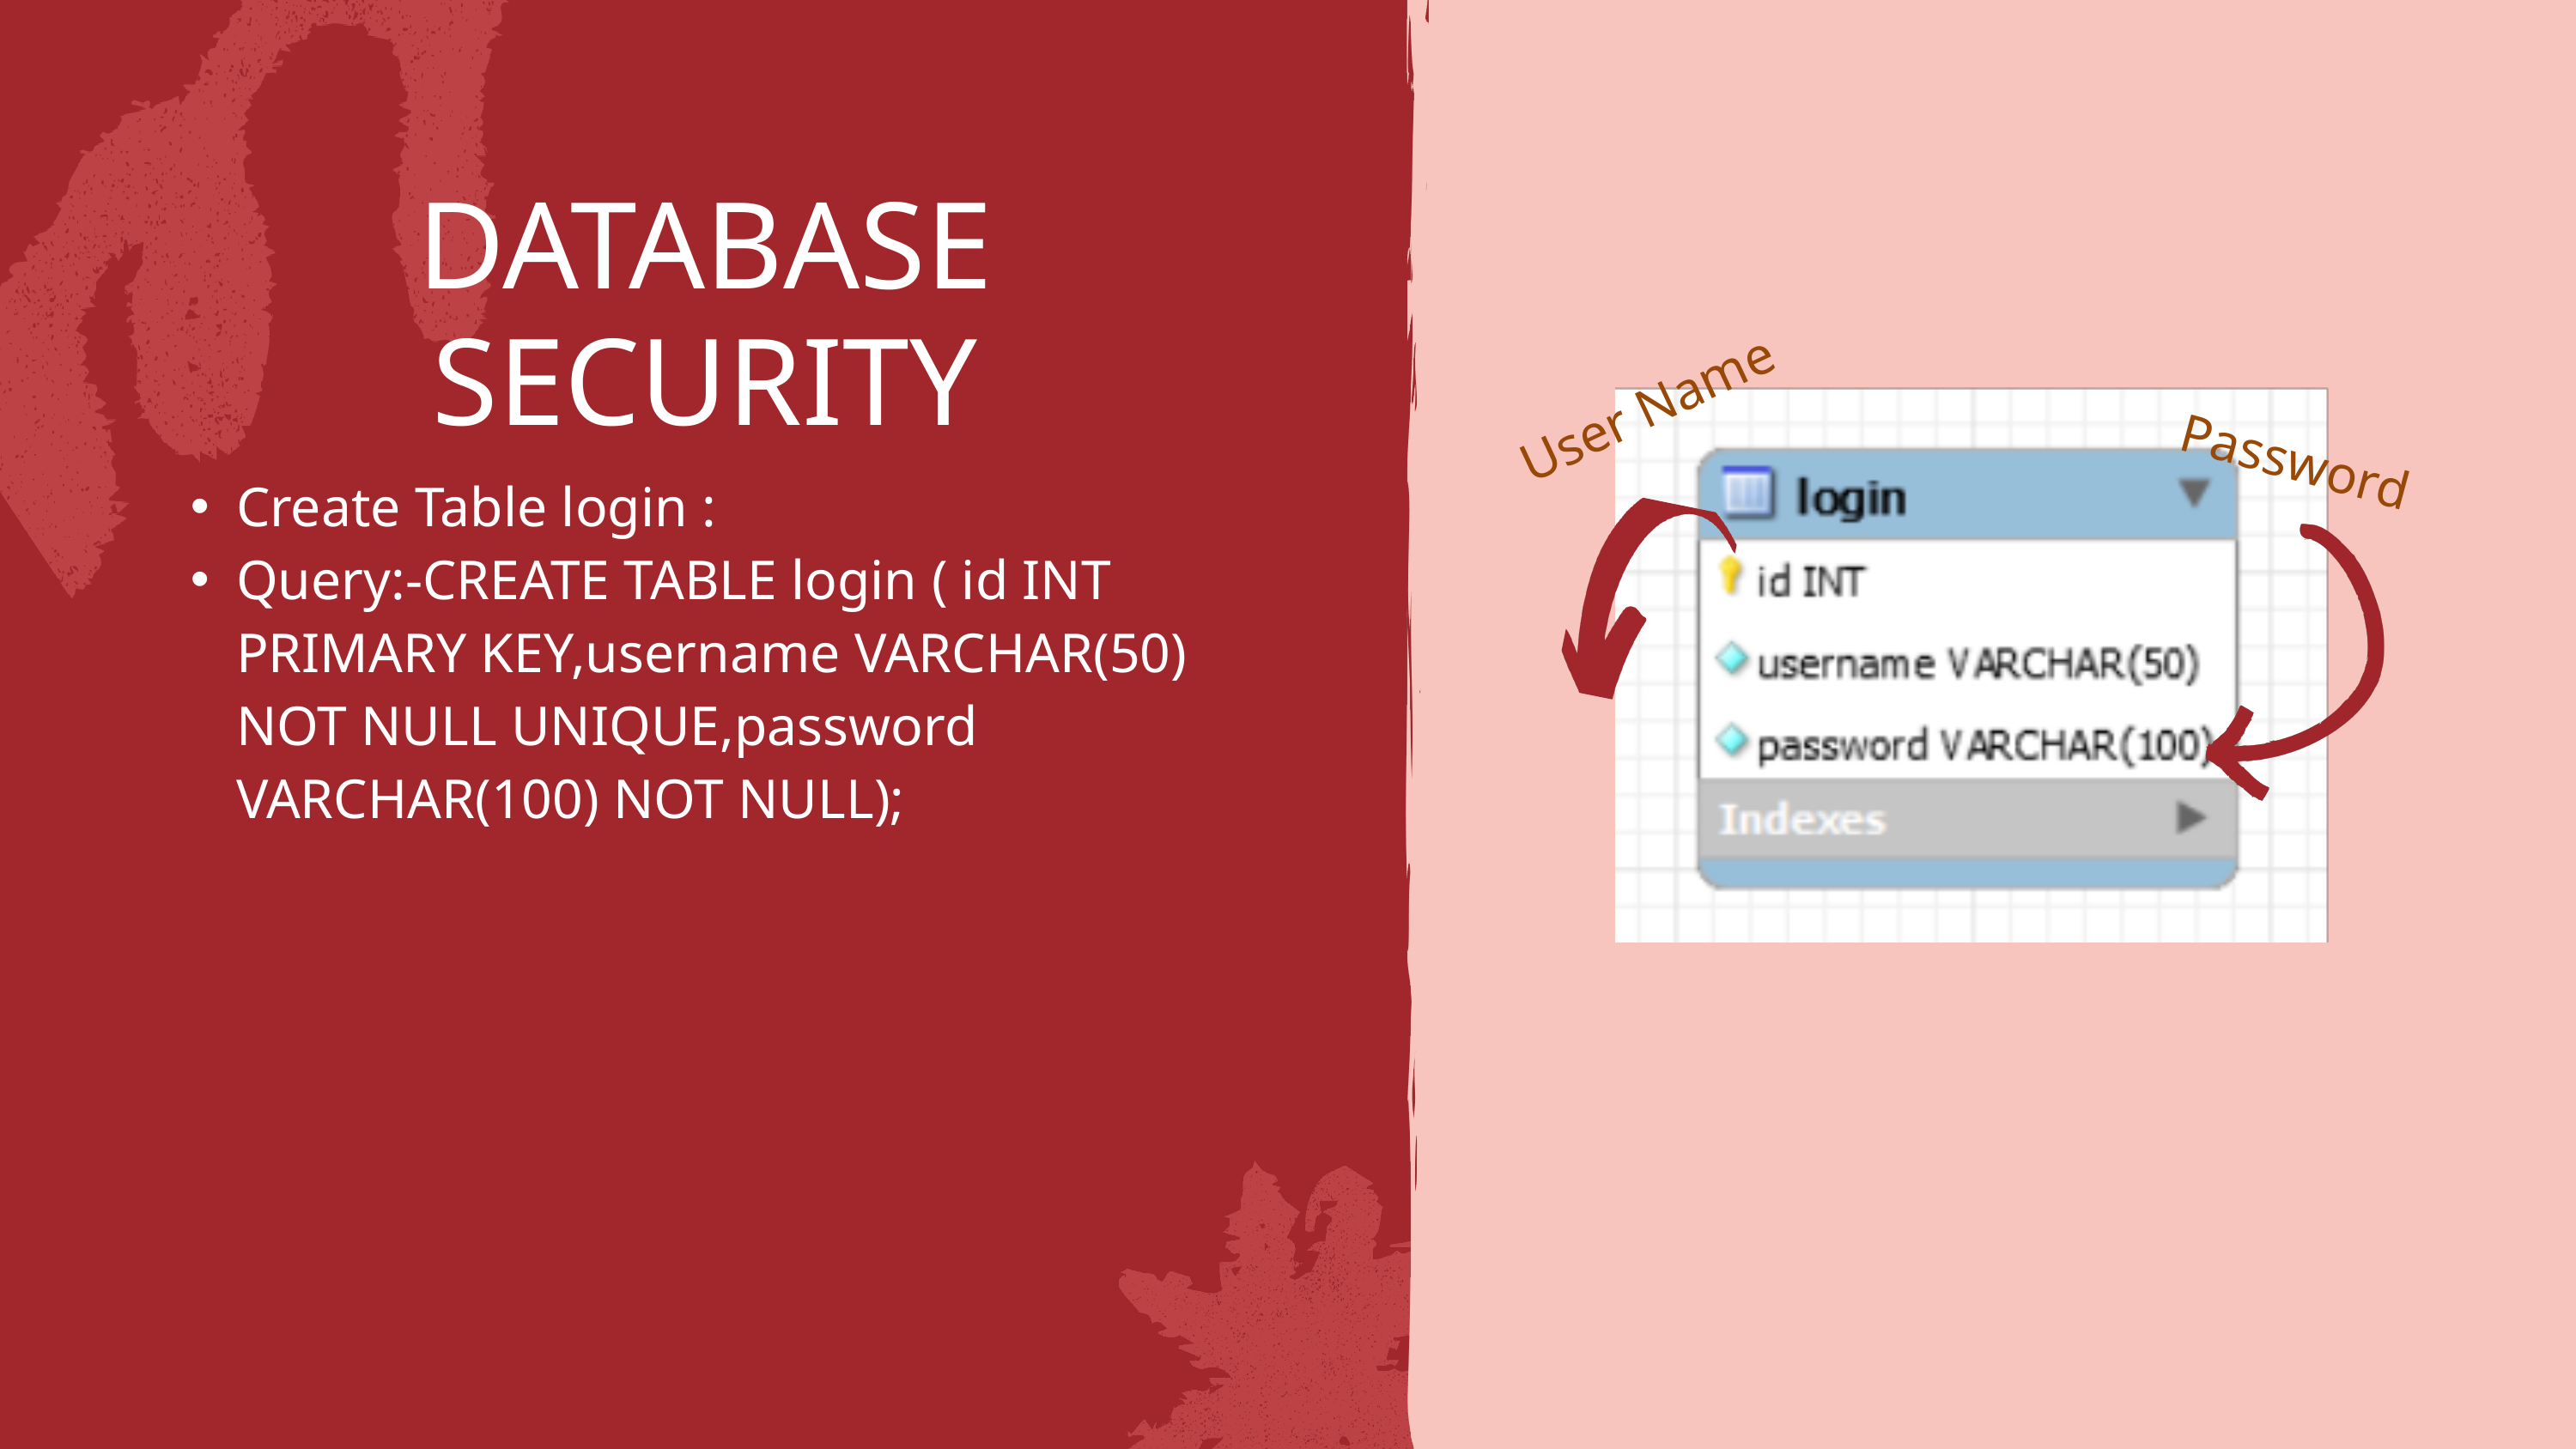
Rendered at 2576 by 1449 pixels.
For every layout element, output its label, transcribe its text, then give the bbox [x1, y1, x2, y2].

text_box [2205, 524, 2385, 801]
text_box DATABASE SECURITY [235, 176, 1175, 450]
text_box [0, 0, 709, 663]
text_box [1553, 488, 1742, 718]
text_box Password [2140, 385, 2453, 530]
text_box [1403, 0, 2576, 1449]
text_box User Name [1492, 309, 1798, 500]
text_box [1108, 1160, 1403, 1449]
text_box [1615, 173, 2576, 943]
text_box Create Table login : Query:-CREATE TABLE login ( id INT PRIMARY KEY,username VARCHAR(50) NOT NULL UNIQUE,password VARCHAR(100) NOT NULL); [144, 464, 1265, 1121]
